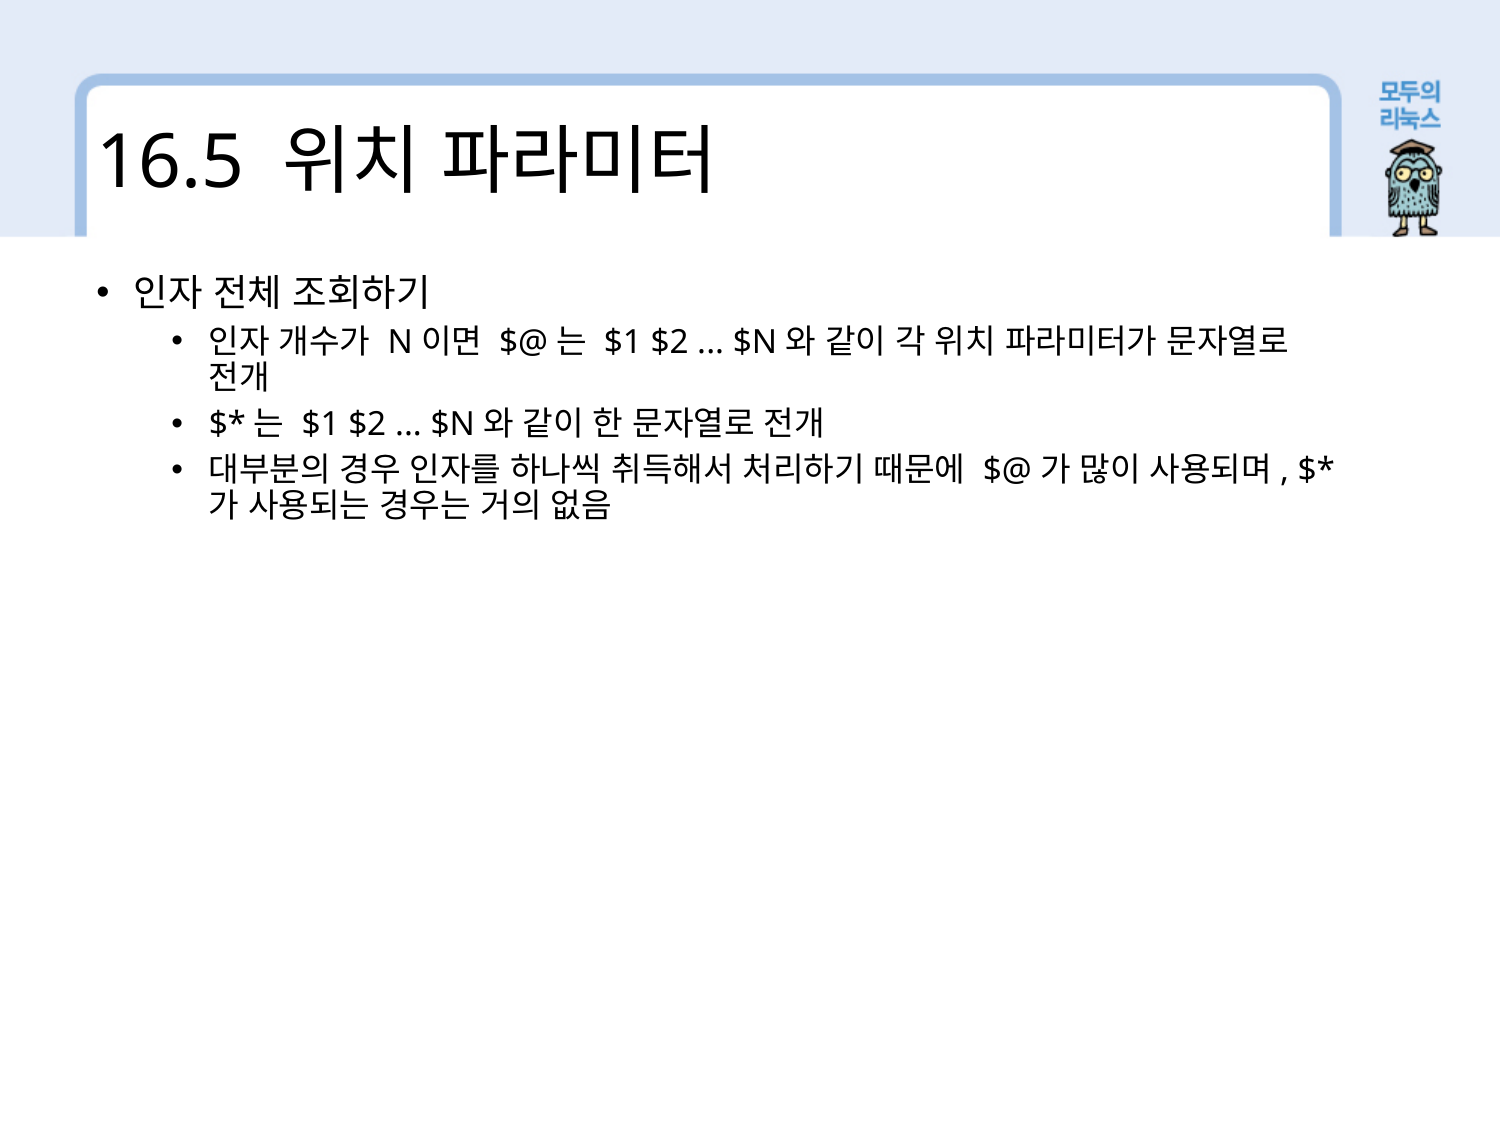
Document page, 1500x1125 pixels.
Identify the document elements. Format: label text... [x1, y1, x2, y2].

picture [0, 0, 1500, 1125]
text_box 인자 전체 조회하기 인자 개수가 N이면 $@는 $1 $2 ... $N와 같이 각 위치 파라미터가 문자열로 전개 $*는 $1 $2 ... $N와 같이 한 문자열로 전개 대부분의 경우 인자를 하나씩 취득해서 처리하기 때문에 $@가 많이 사용되며, $*가 사용되는 경우는 거의 없음 [81, 266, 1352, 1024]
text_box 16.5 위치 파라미터 [81, 115, 1335, 221]
